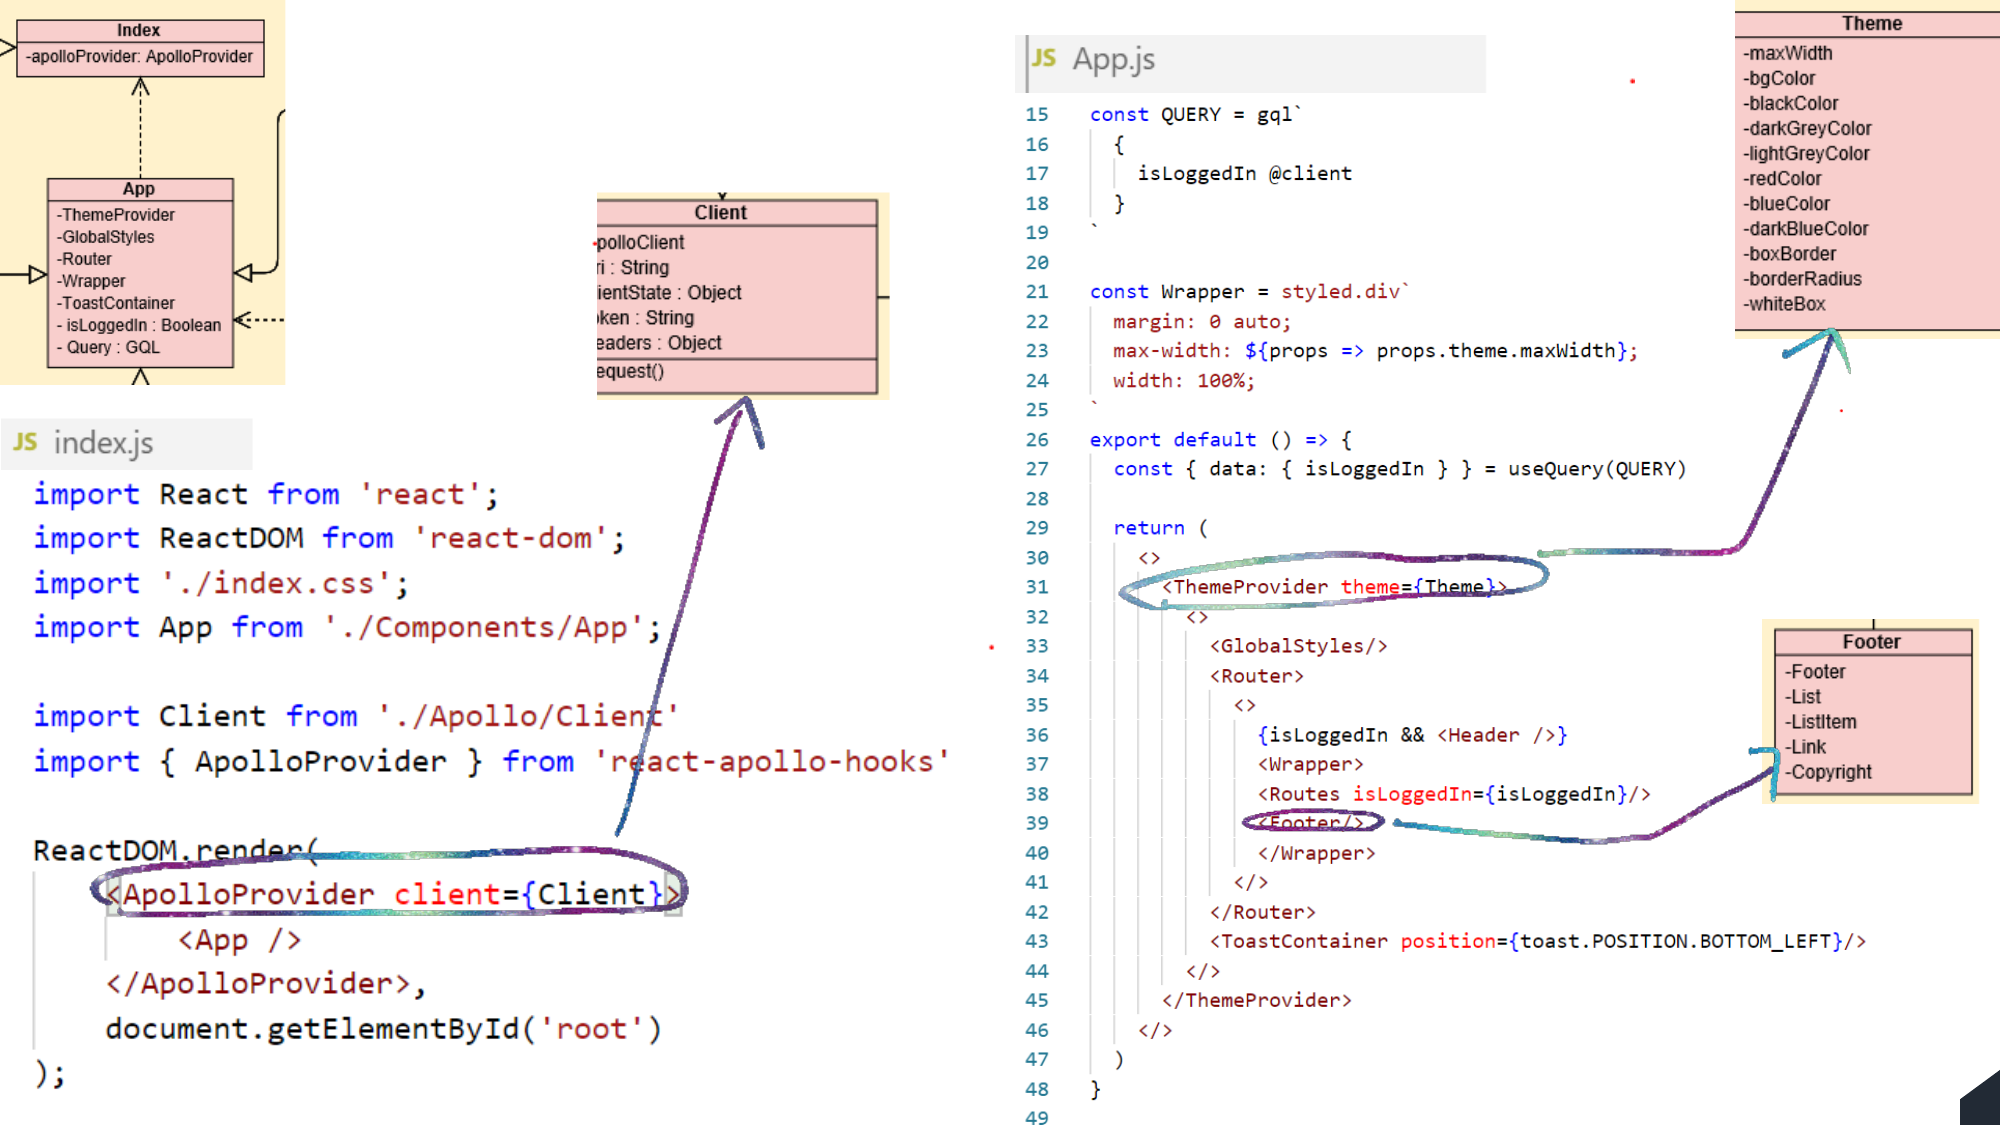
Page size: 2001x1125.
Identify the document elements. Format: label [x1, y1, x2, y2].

text_box [332, 41, 1011, 976]
text_box [87, 394, 767, 921]
text_box [1238, 744, 1782, 847]
text_box [1116, 326, 1856, 615]
picture [0, 0, 2000, 1125]
